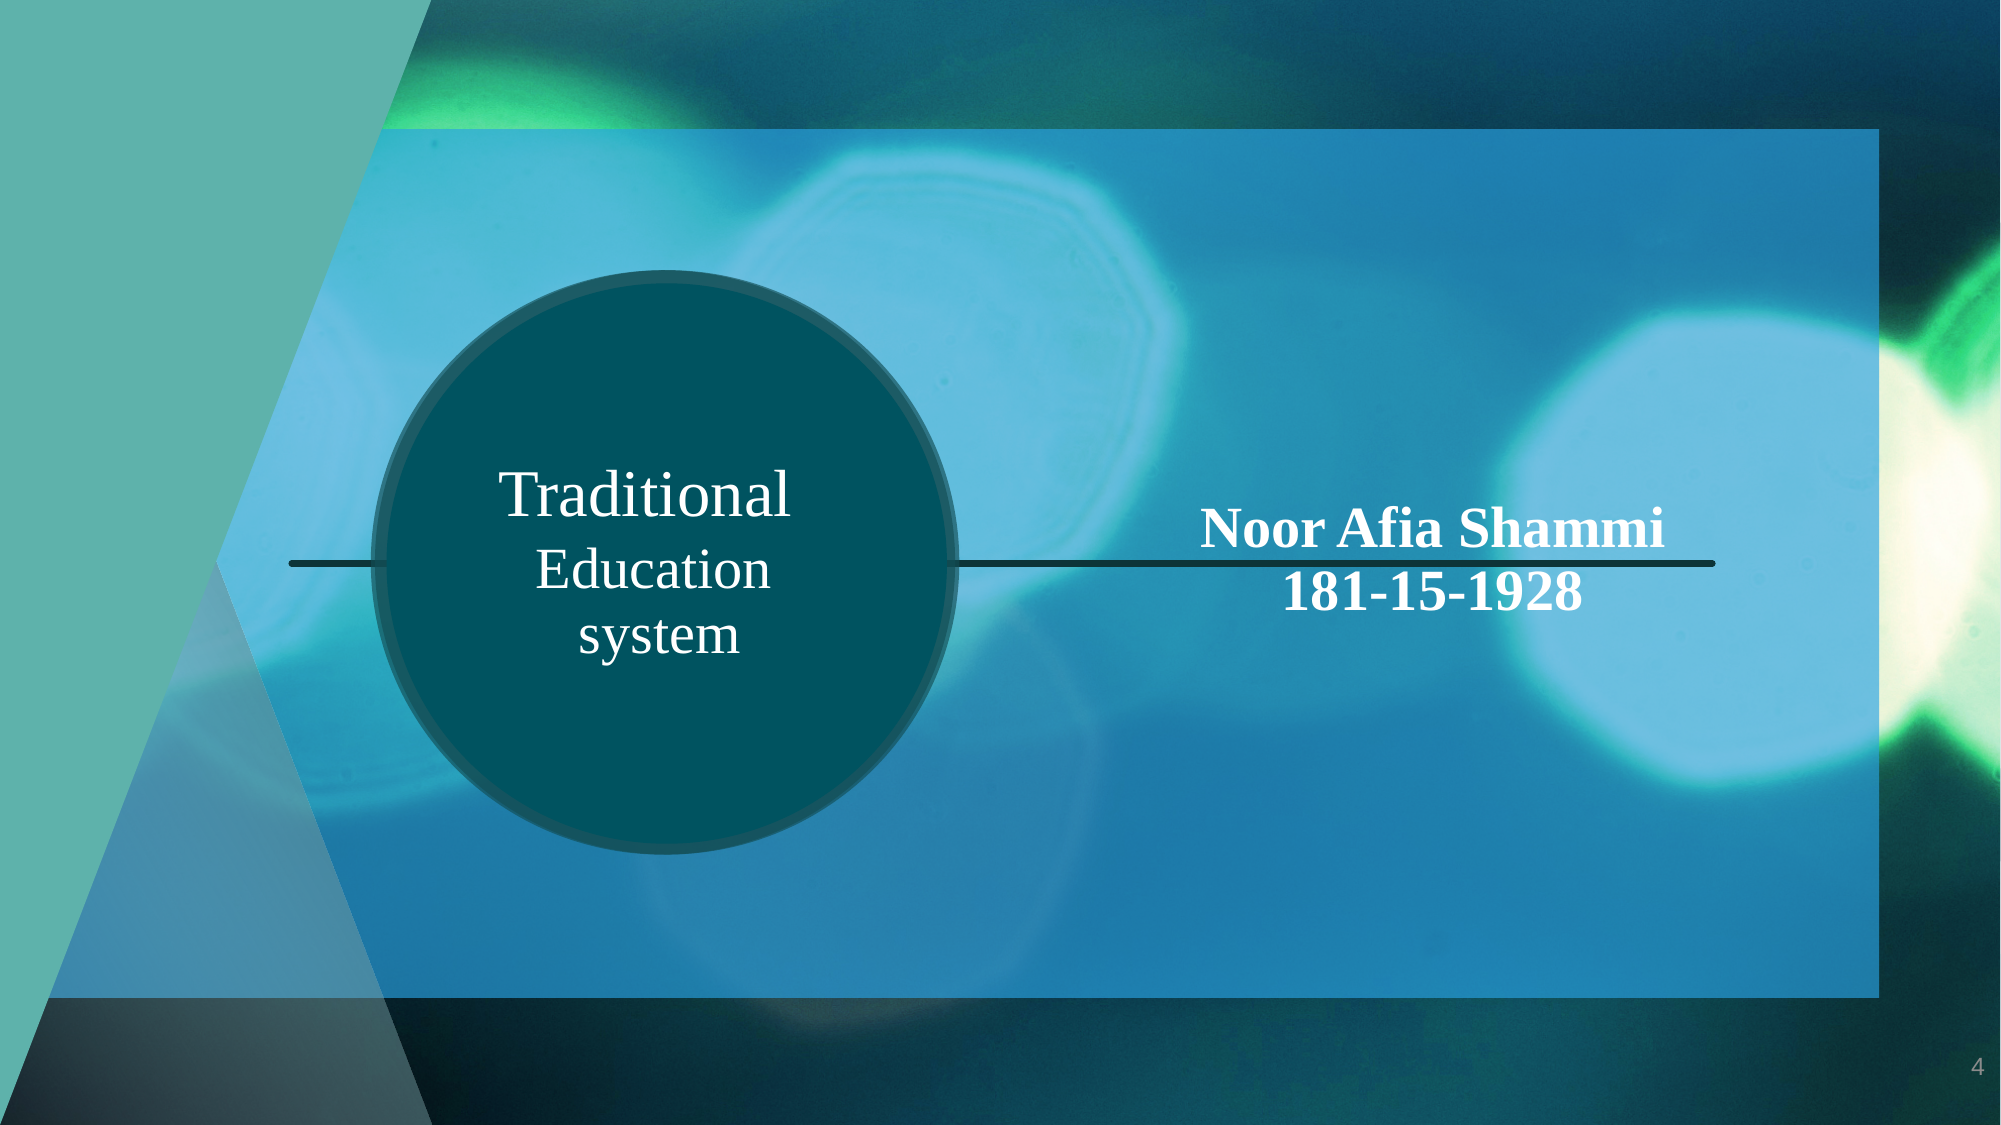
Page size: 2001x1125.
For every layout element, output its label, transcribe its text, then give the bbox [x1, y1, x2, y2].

picture [383, 0, 2001, 1125]
title Traditional Education system [418, 470, 873, 655]
slide_number 4 [1933, 1035, 2000, 1096]
picture [1, 1118, 7, 1125]
list Noor Afia Shammi 181-15-1928 [1127, 468, 1739, 652]
